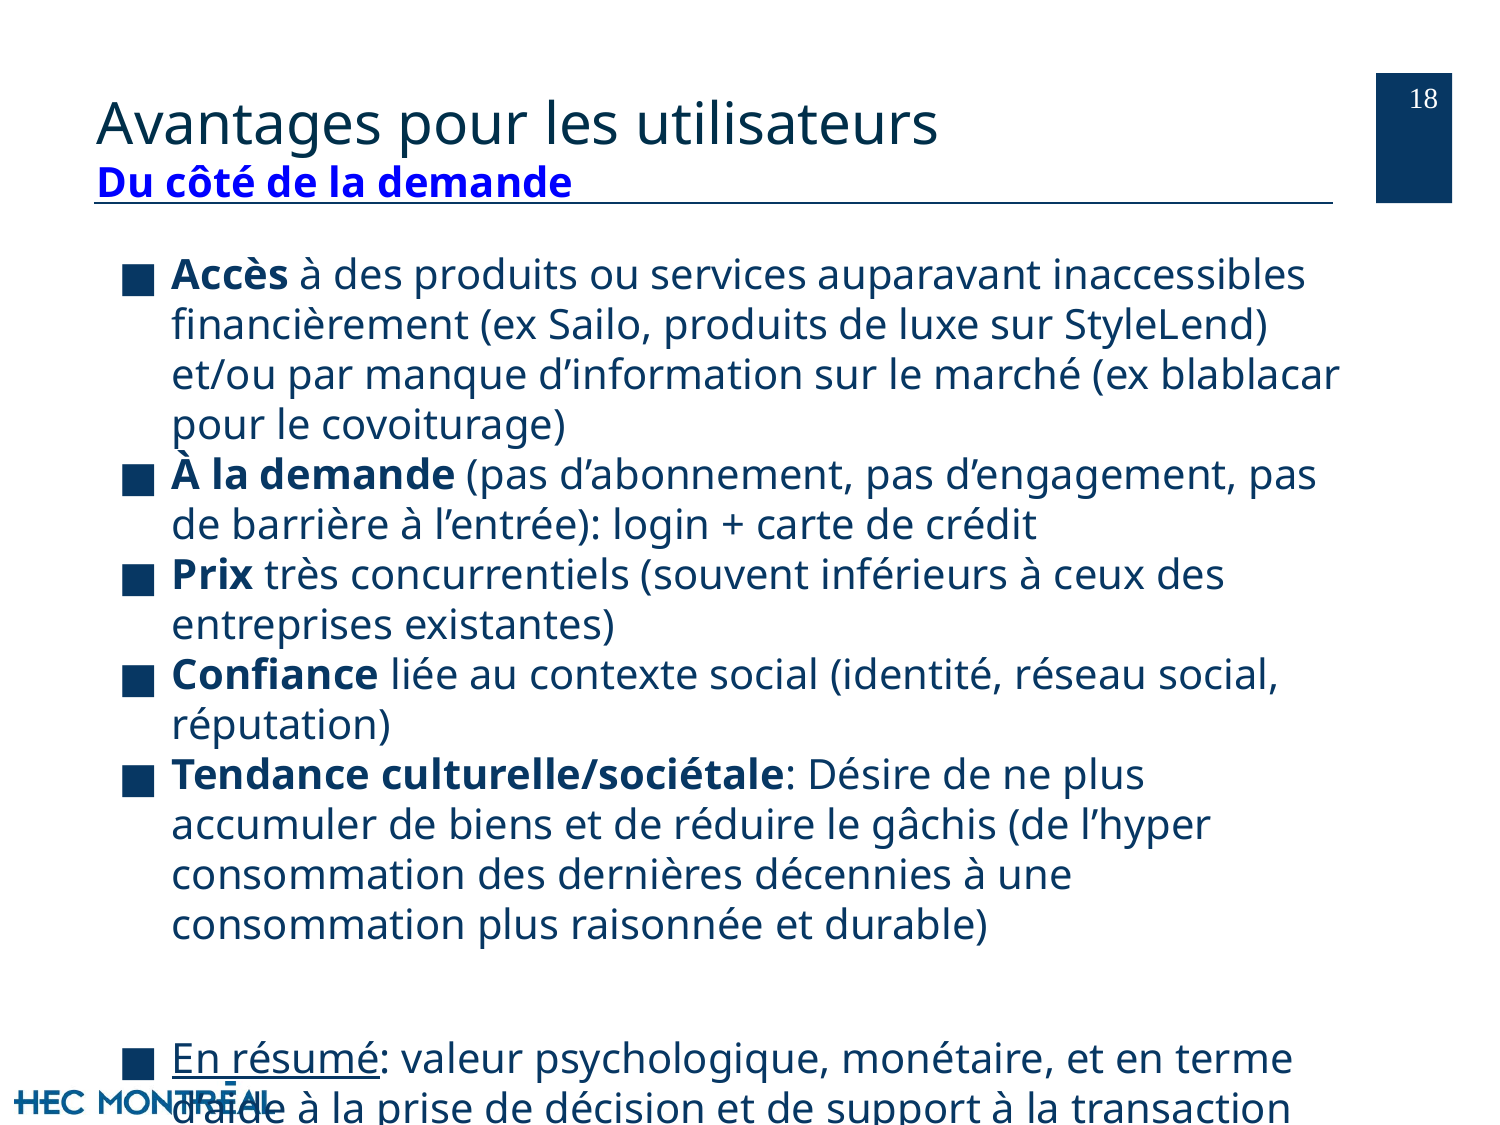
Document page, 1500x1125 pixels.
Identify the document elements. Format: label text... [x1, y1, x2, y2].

list Accès à des produits ou services auparavant inaccessibles financièrement (ex Sailo, produits de luxe sur StyleLend) et/ou par manque d’information sur le marché (ex blablacar pour le covoiturage) À la demande (pas d’abonnement, pas d’engagement, pas de barrière à l’entrée): login + carte de crédit Prix très concurrentiels (souvent inférieurs à ceux des entreprises existantes) Confiance liée au contexte social (identité, réseau social, réputation) Tendance culturelle/sociétale: Désire de ne plus accumuler de biens et de réduire le gâchis (de l’hyper consommation des dernières décennies à une consommation plus raisonnée et durable) En résumé: valeur psychologique, monétaire, et en terme d’aide à la prise de décision et de support à la transaction [81, 232, 1369, 1040]
slide_number ‹#› [1362, 66, 1454, 127]
title Avantages pour les utilisateurs Du côté de la demande [81, 70, 1322, 232]
picture [14, 1081, 275, 1115]
